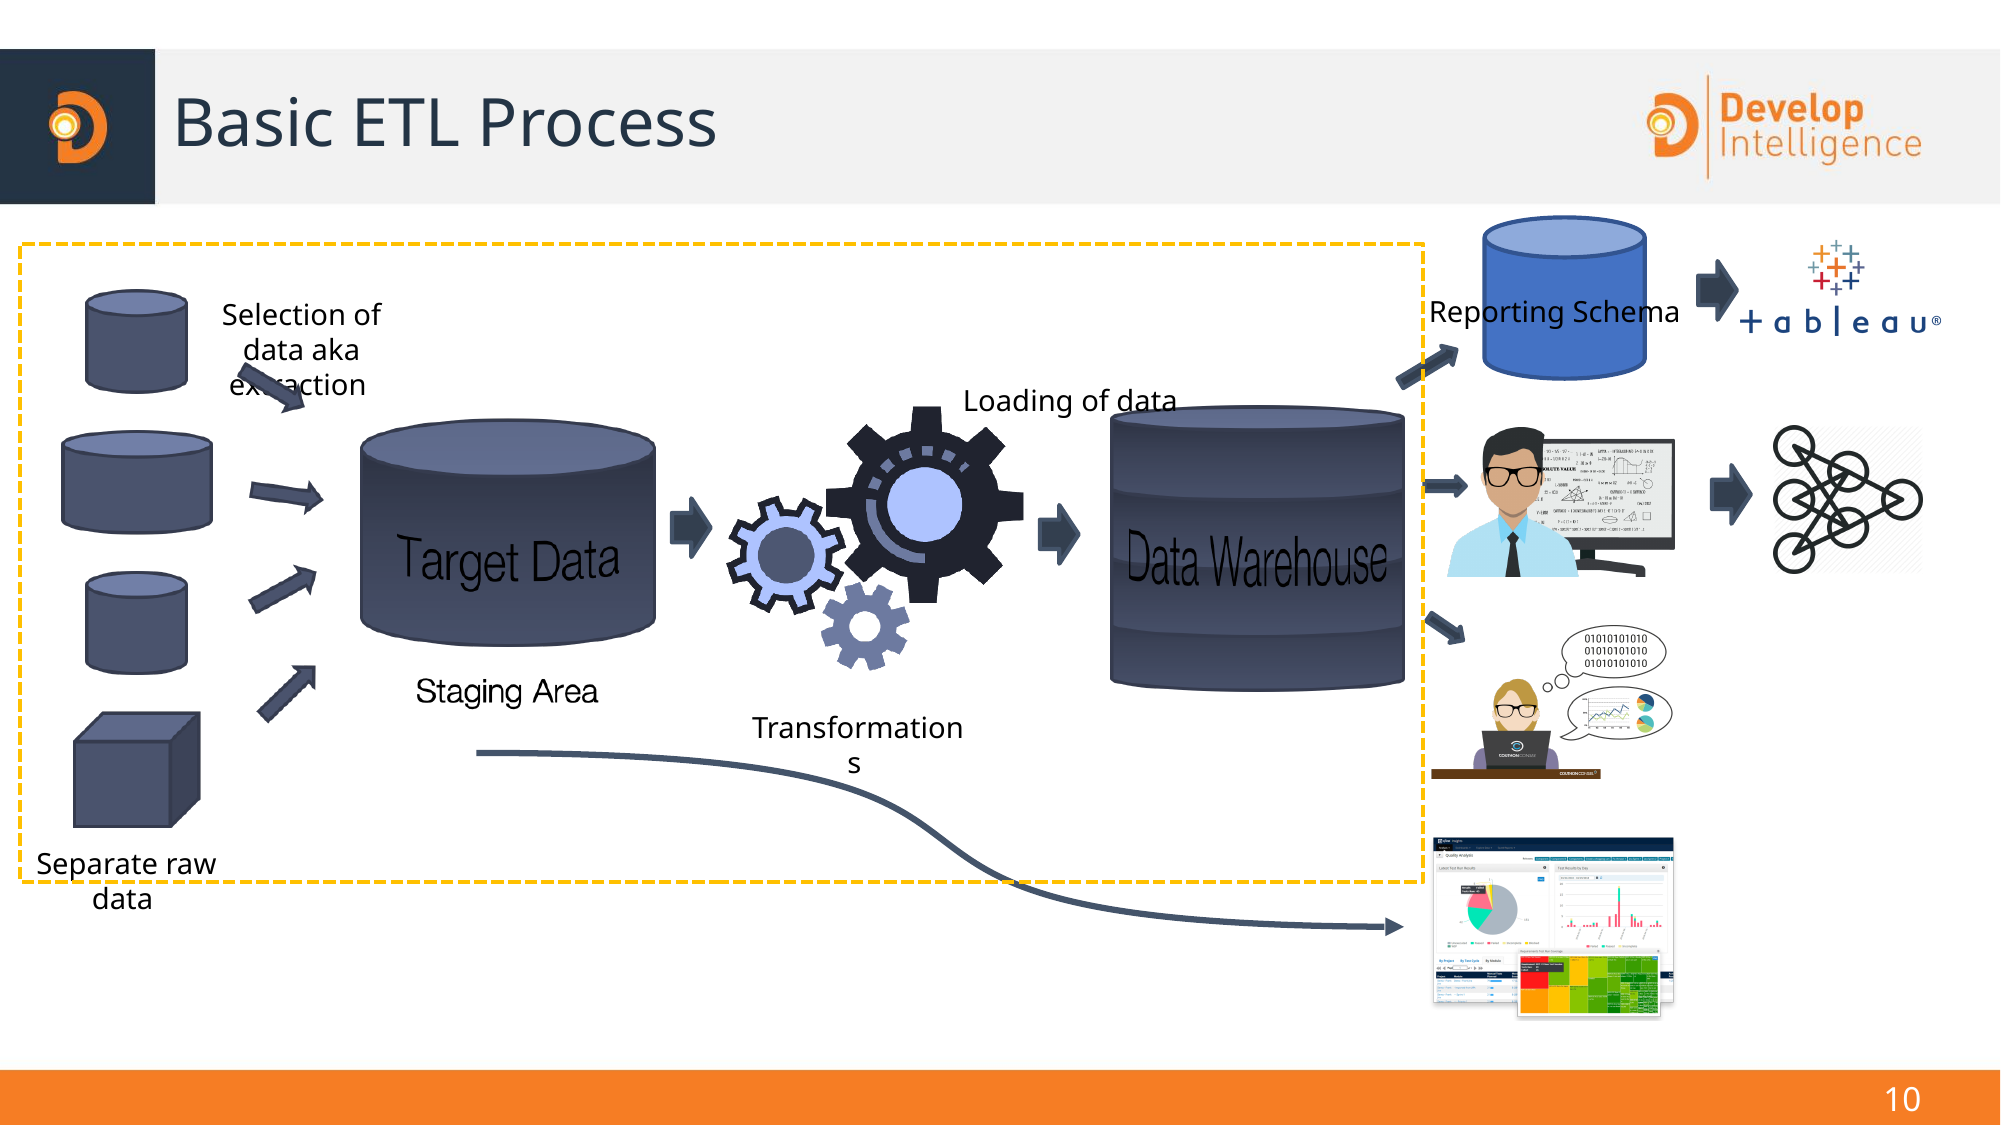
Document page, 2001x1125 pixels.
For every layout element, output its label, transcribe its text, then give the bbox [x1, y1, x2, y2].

text_box Reporting Schema [1424, 286, 1704, 337]
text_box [476, 752, 1405, 928]
text_box [1482, 337, 1647, 381]
text_box [18, 242, 1425, 884]
title Basic ETL Process [157, 50, 2000, 200]
slide_number 10 [1833, 1076, 1971, 1125]
text_box [1424, 479, 1442, 494]
text_box [1424, 343, 1459, 378]
text_box [1709, 463, 1753, 526]
text_box [1696, 273, 1705, 308]
picture [0, 0, 2001, 1125]
text_box [1482, 215, 1647, 286]
text_box Separate raw data [1, 838, 252, 923]
